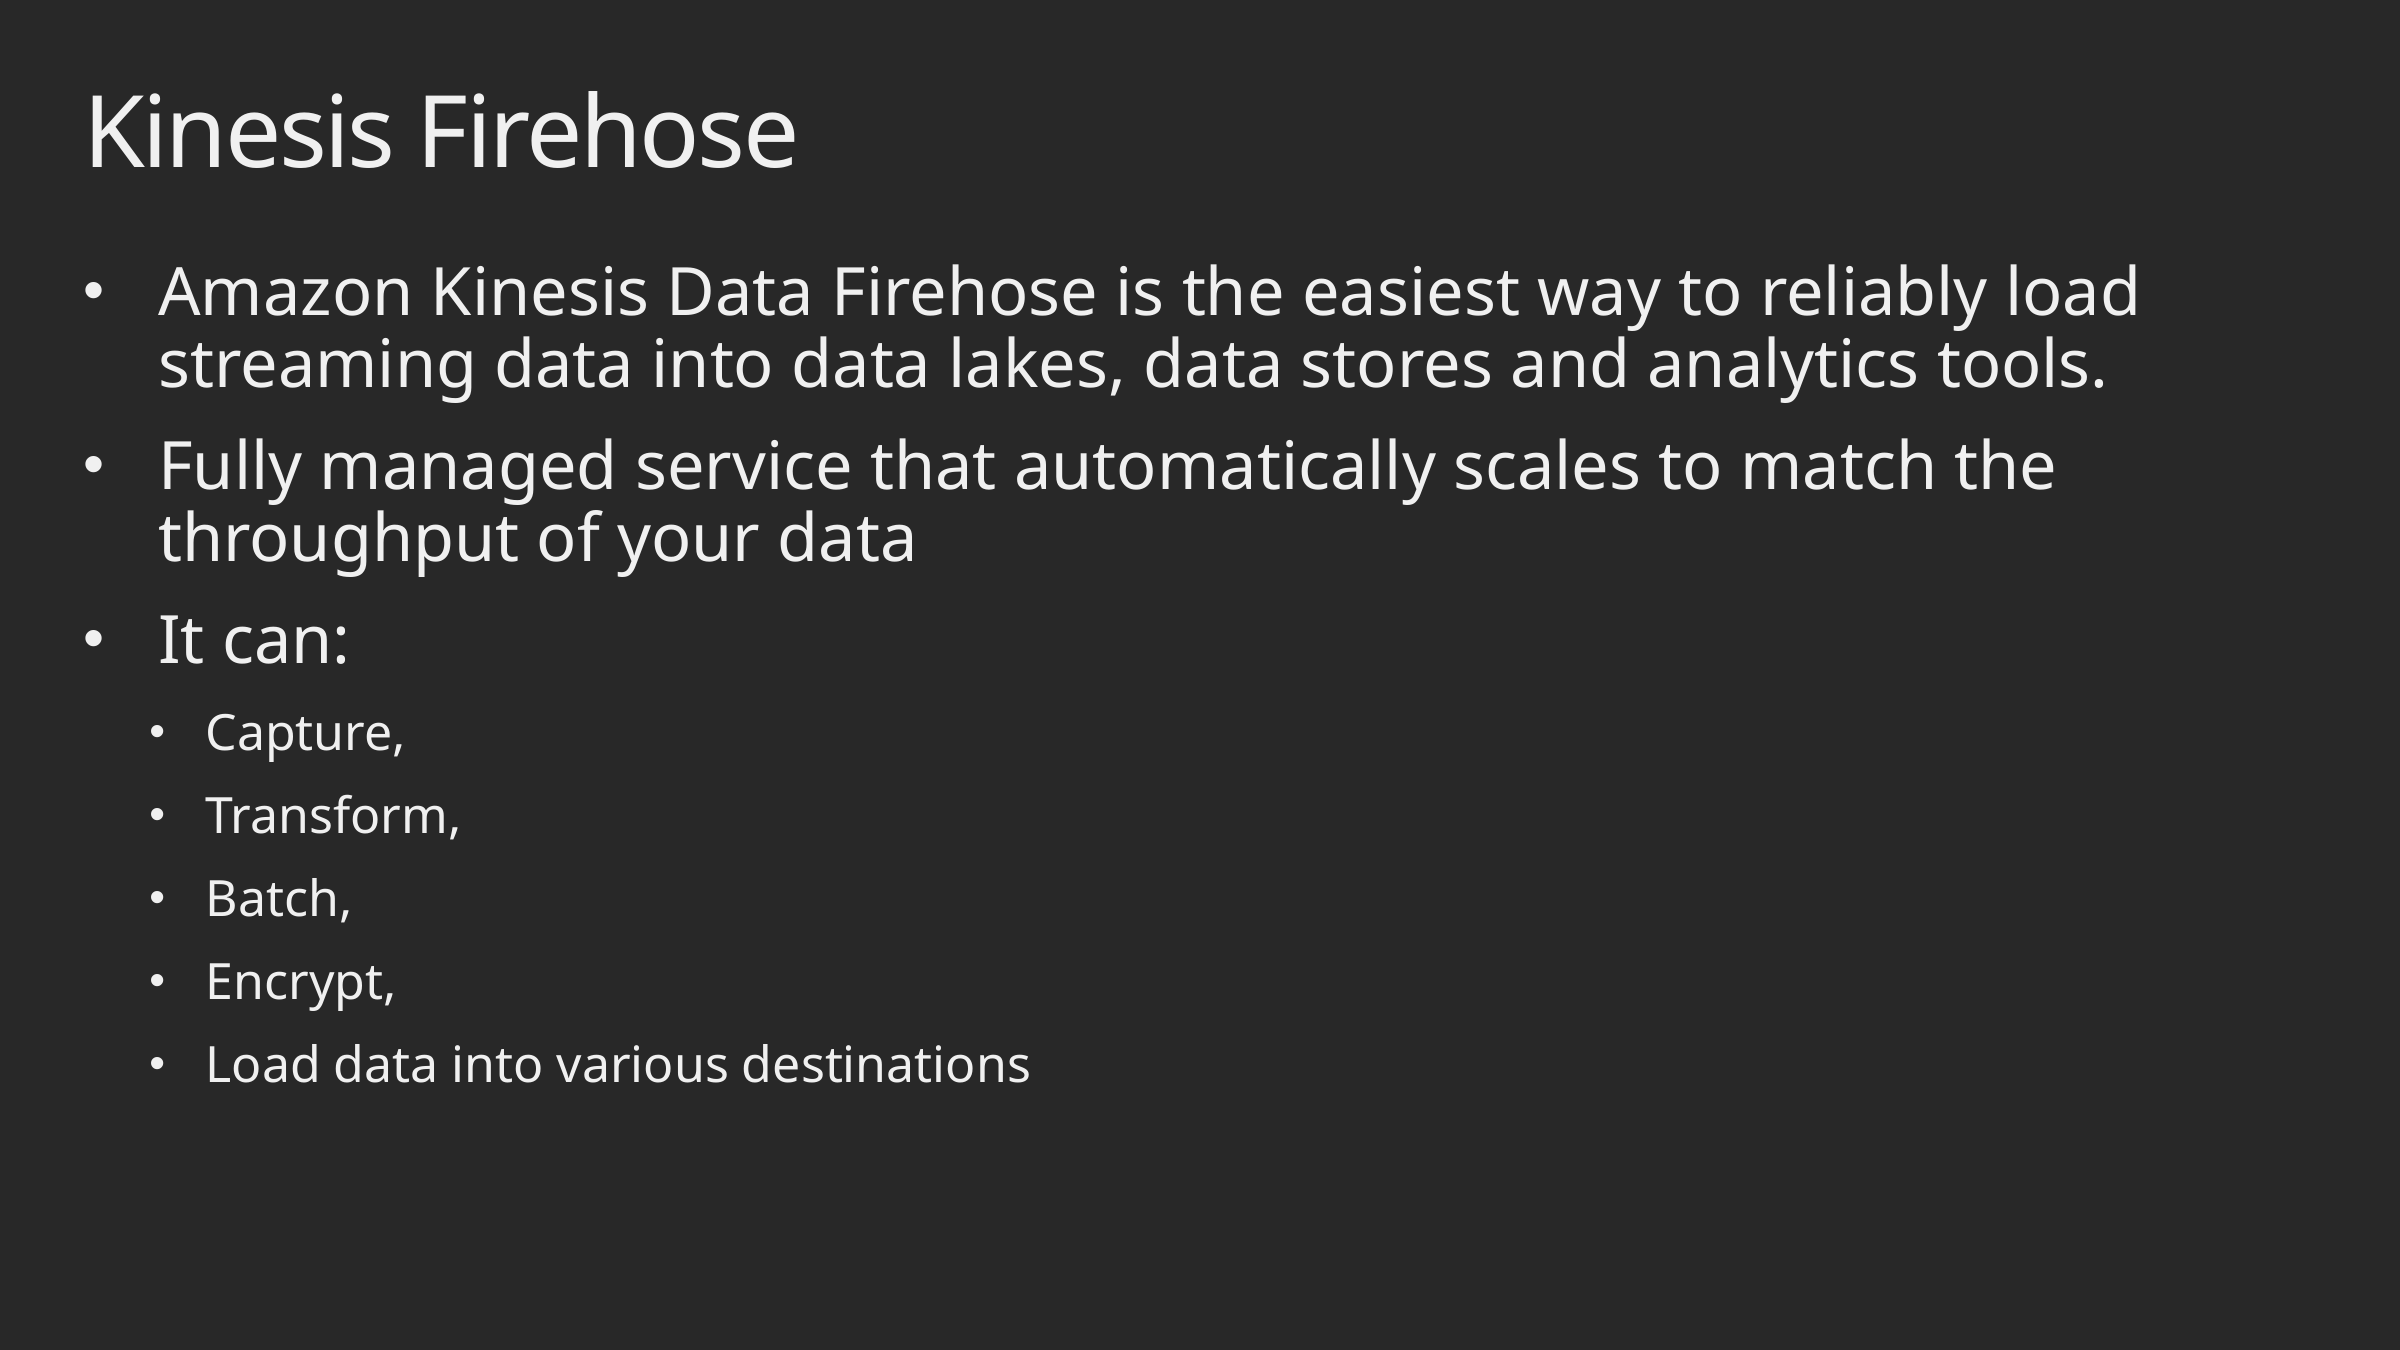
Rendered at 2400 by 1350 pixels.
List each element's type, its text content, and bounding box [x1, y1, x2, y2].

list Amazon Kinesis Data Firehose is the easiest way to reliably load streaming data into data lakes, data stores and analytics tools. Fully managed service that automatically scales to match the throughput of your data It can: Capture, Transform, Batch, Encrypt, Load data into various destinations [53, 234, 2347, 1132]
title Kinesis Firehose [53, 56, 2347, 234]
